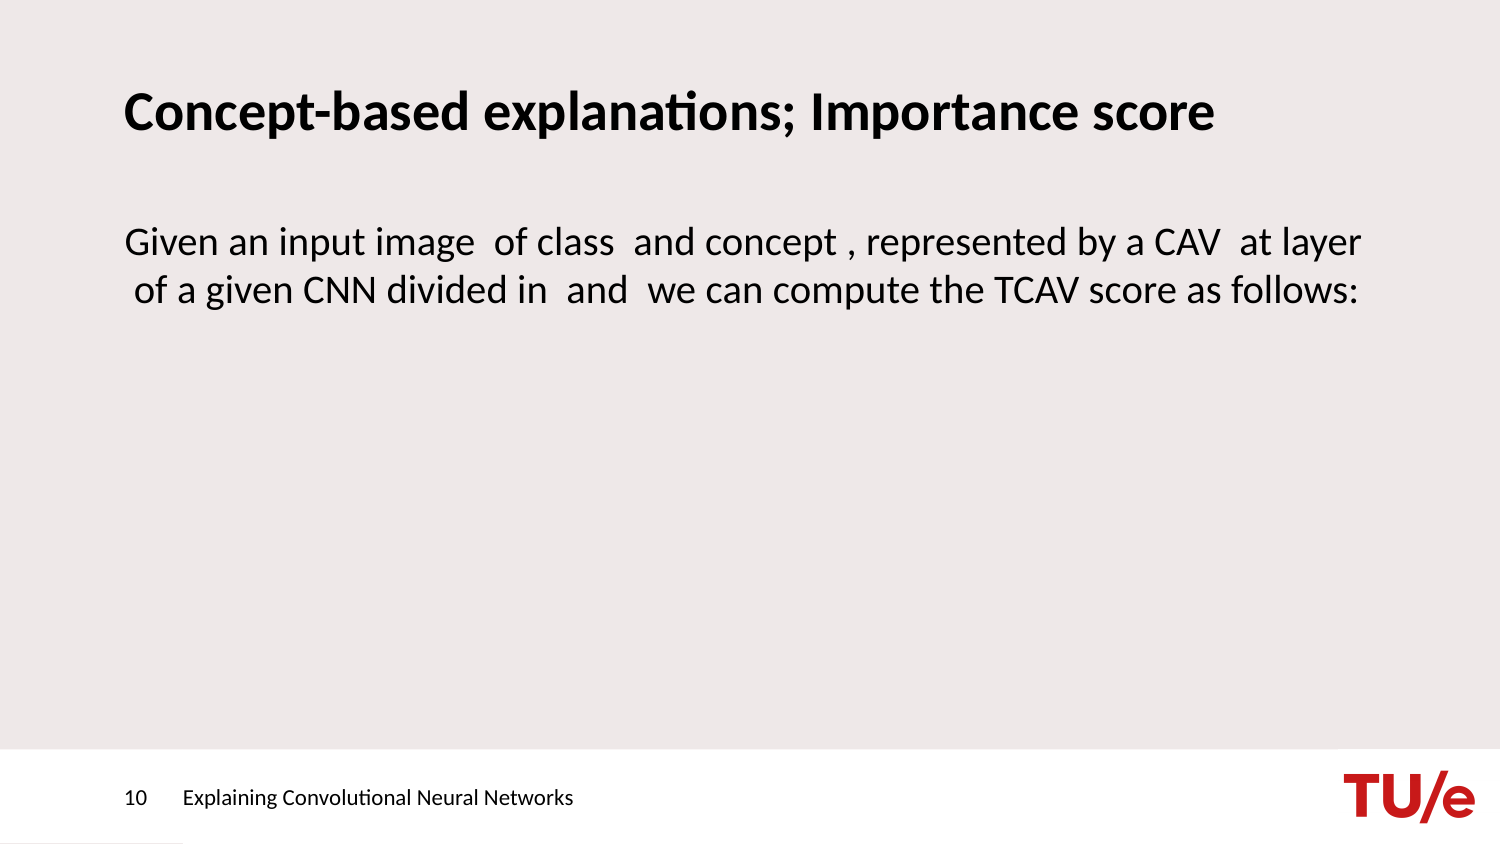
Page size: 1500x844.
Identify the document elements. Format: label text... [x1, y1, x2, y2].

footer Explaining Convolutional Neural Networks [183, 749, 1339, 844]
slide_number 10 [0, 749, 183, 844]
picture [1339, 749, 1500, 844]
title Concept-based explanations; Importance score [124, 85, 1364, 174]
